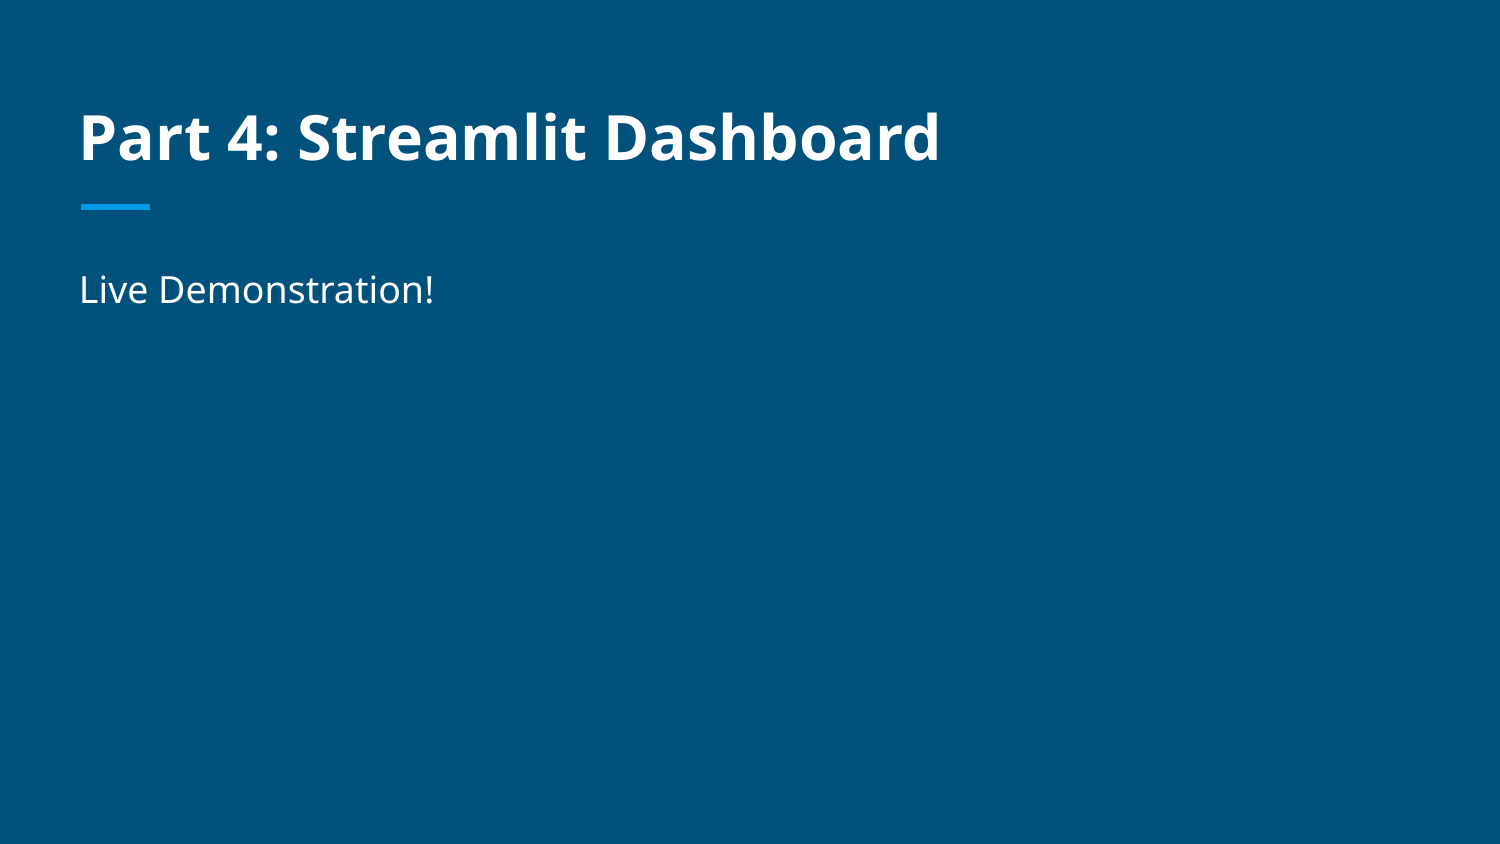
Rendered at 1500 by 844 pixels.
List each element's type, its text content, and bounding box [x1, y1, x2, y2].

list Live Demonstration! [63, 244, 1437, 750]
title Part 4: Streamlit Dashboard [63, 75, 1437, 188]
